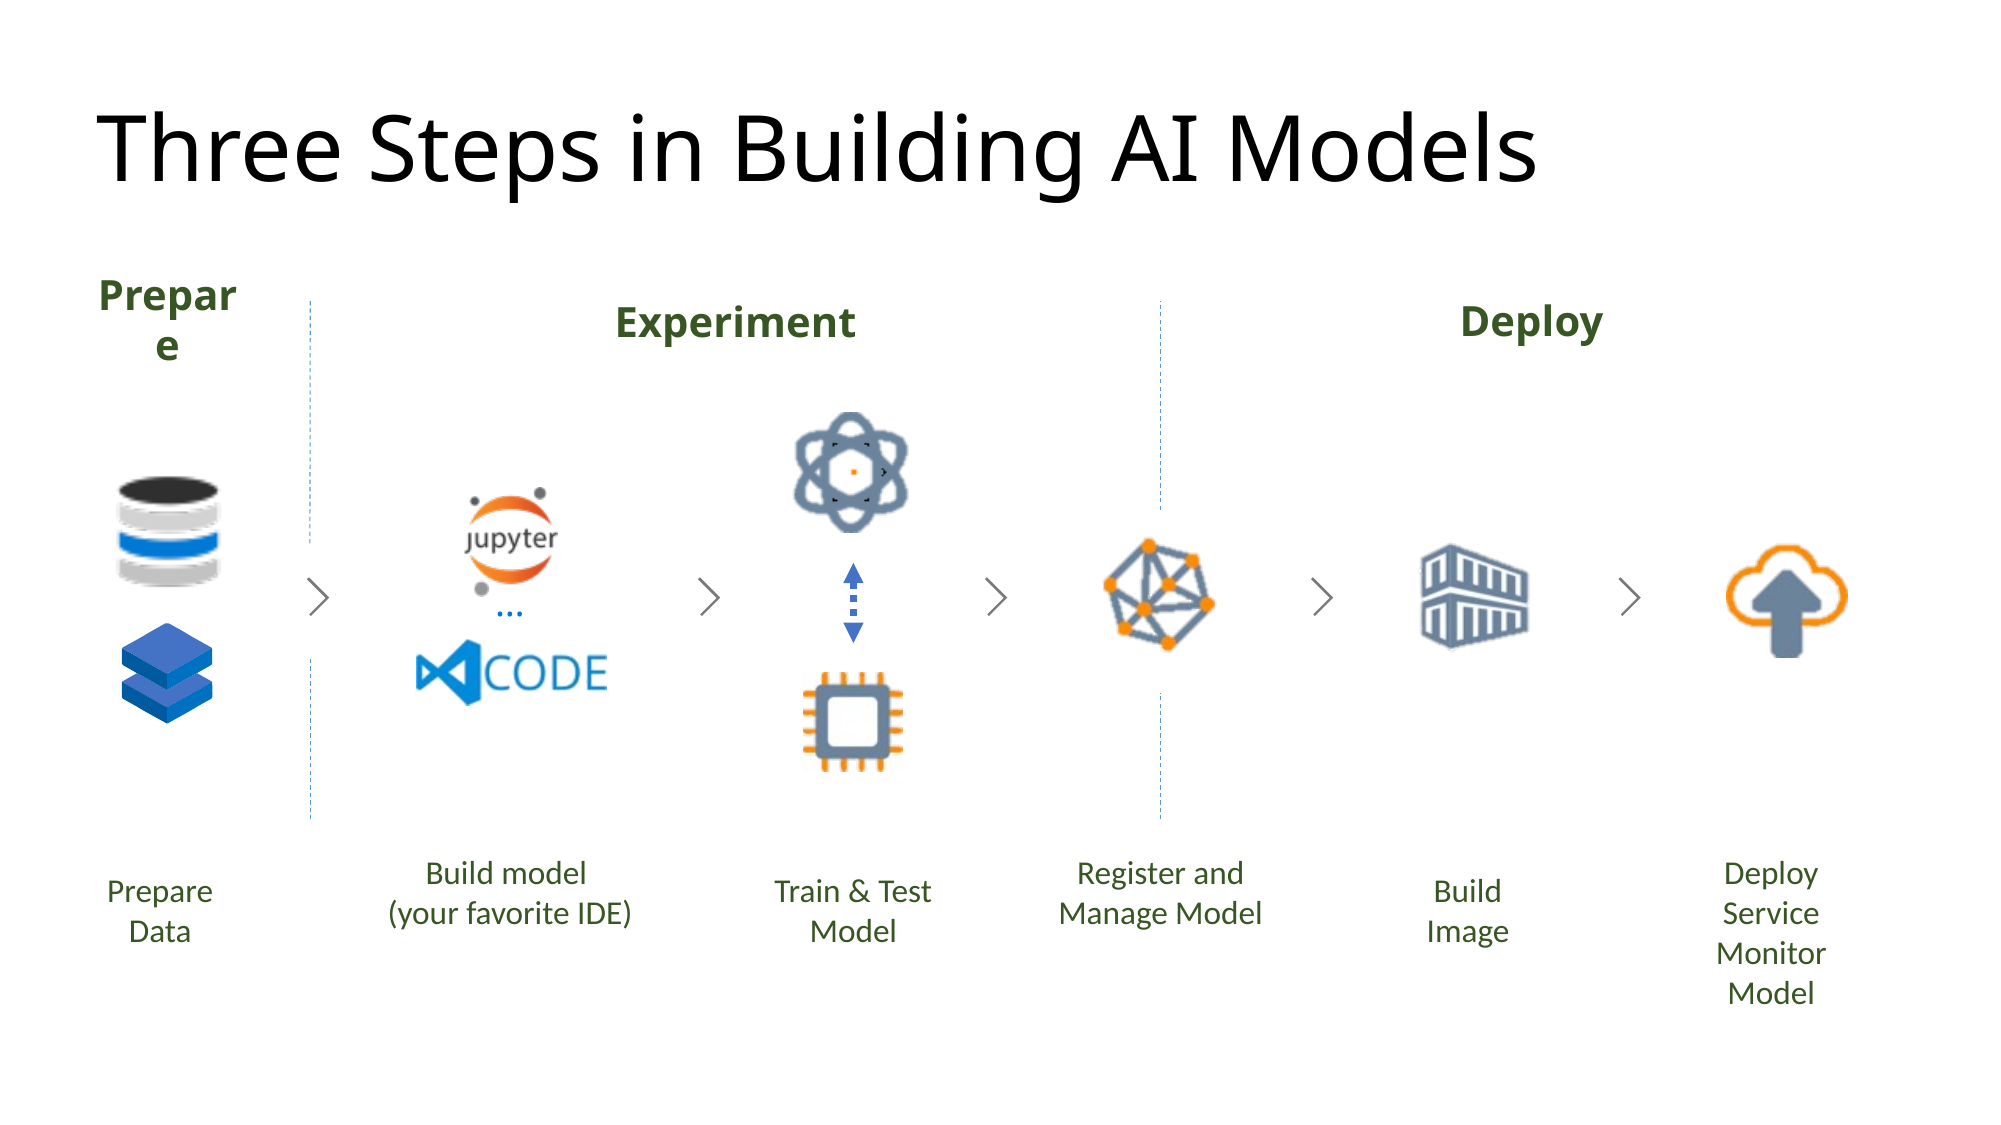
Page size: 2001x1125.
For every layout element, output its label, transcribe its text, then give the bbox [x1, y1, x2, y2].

text_box [984, 576, 1009, 617]
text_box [790, 412, 917, 772]
title Three Steps in Building AI Models [81, 43, 1807, 261]
text_box [306, 576, 330, 617]
text_box Prepare [89, 269, 246, 370]
text_box Prepare Data [81, 868, 239, 949]
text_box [106, 469, 227, 724]
text_box [1617, 576, 1642, 617]
text_box Build model (your favorite IDE) [383, 851, 637, 932]
picture [1098, 534, 1223, 656]
text_box Experiment [310, 295, 1160, 346]
text_box [1310, 576, 1335, 617]
text_box Deploy [1160, 294, 1902, 345]
text_box Train & Test Model [741, 868, 966, 949]
picture [1414, 536, 1539, 658]
text_box Register and Manage Model [1026, 851, 1296, 932]
text_box Deploy Service Monitor Model [1679, 851, 1863, 1011]
picture [1726, 536, 1848, 658]
text_box Build Image [1397, 868, 1539, 949]
text_box [697, 576, 721, 617]
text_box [416, 487, 607, 706]
